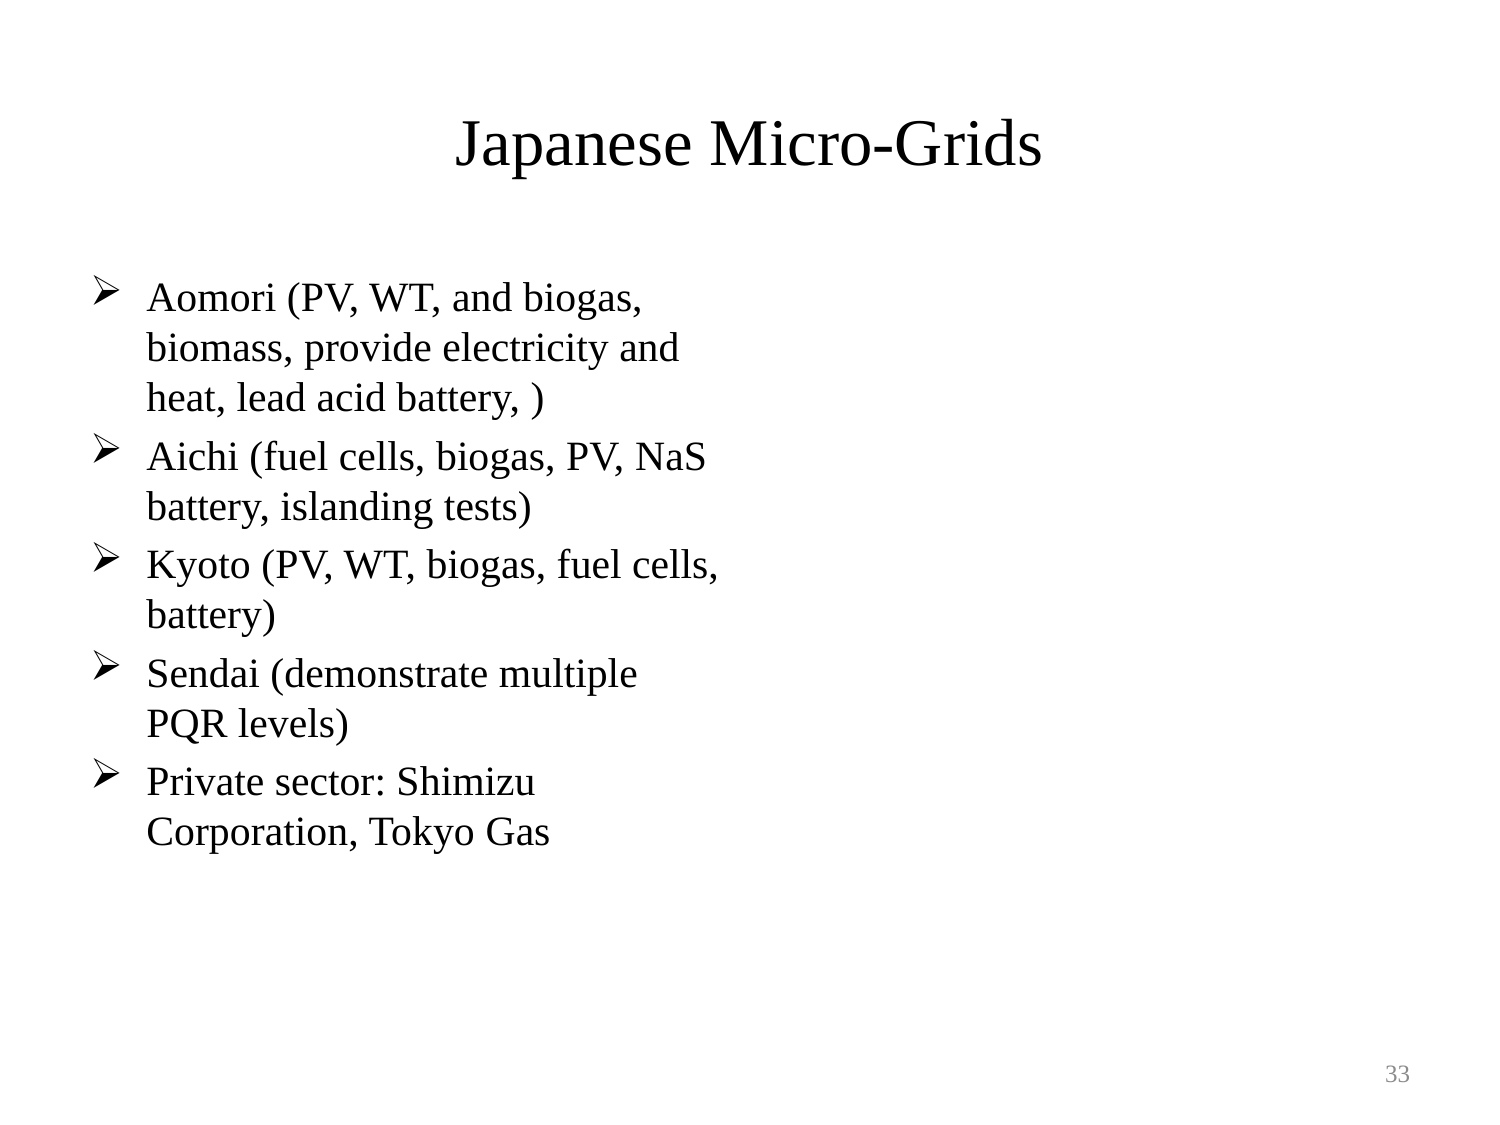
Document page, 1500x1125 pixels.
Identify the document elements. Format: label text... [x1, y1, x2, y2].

slide_number 33 [1074, 1042, 1425, 1103]
list Aomori (PV, WT, and biogas, biomass, provide electricity and heat, lead acid battery, ) Aichi (fuel cells, biogas, PV, NaS battery, islanding tests) Kyoto (PV, WT, biogas, fuel cells, battery) Sendai (demonstrate multiple PQR levels) Private sector: Shimizu Corporation, Tokyo Gas [75, 262, 738, 1005]
title Japanese Micro-Grids [75, 45, 1425, 233]
